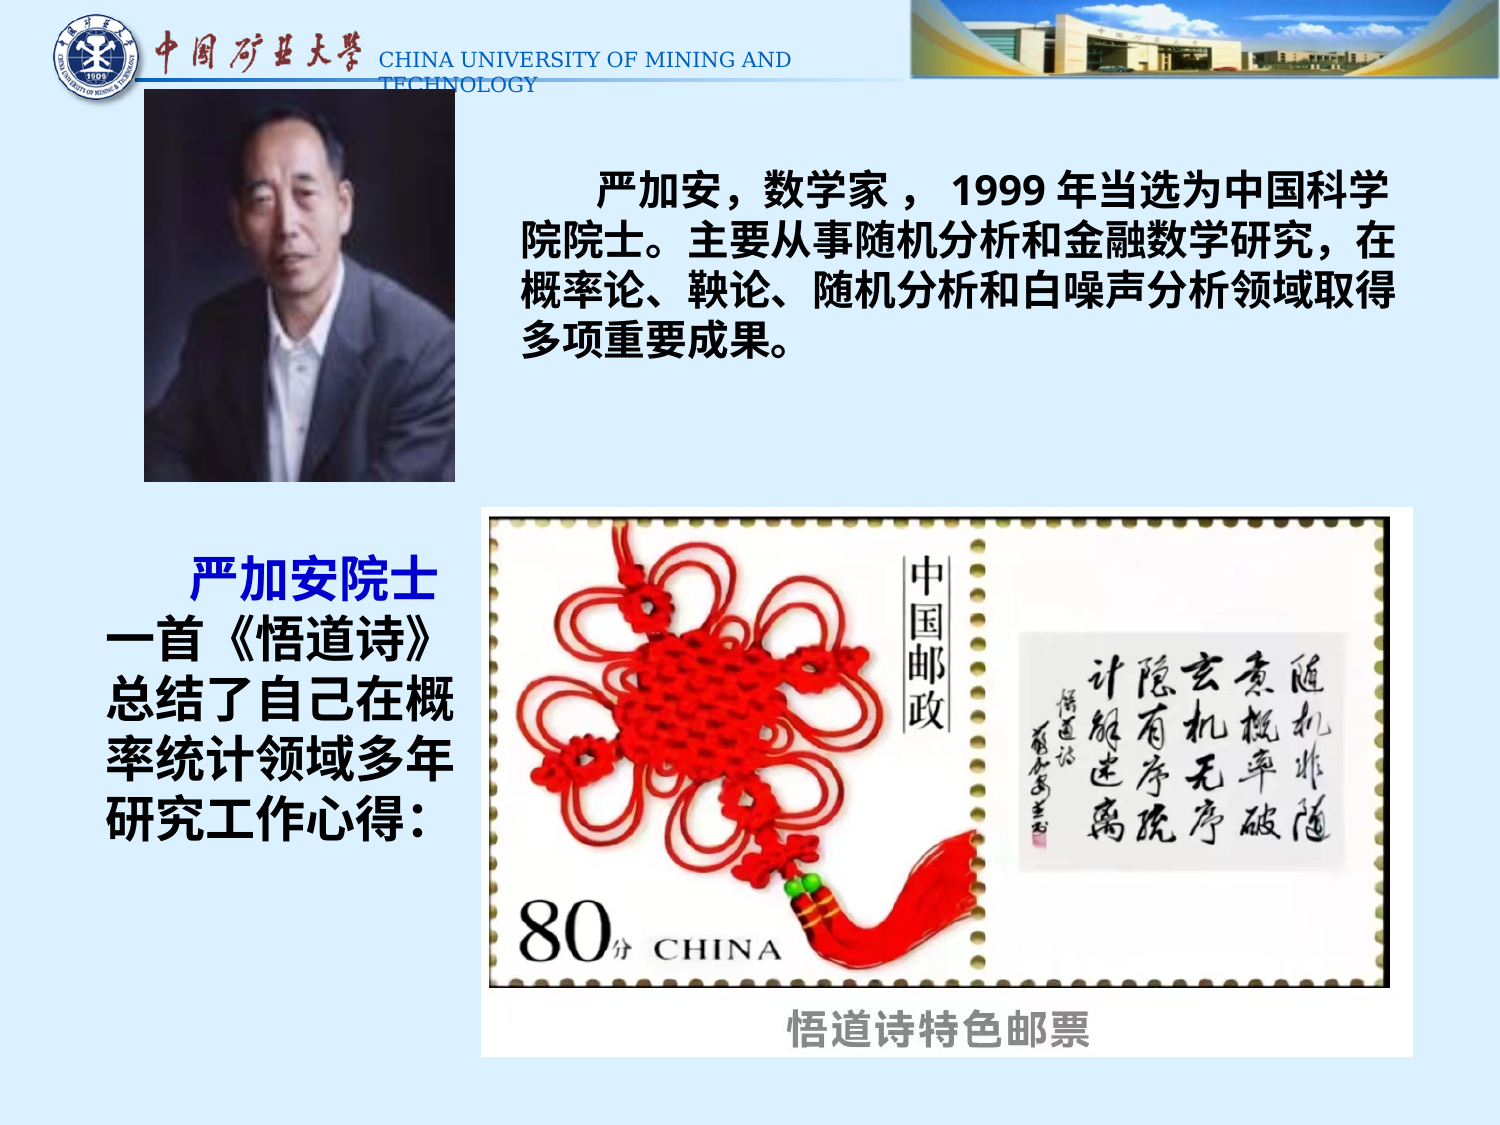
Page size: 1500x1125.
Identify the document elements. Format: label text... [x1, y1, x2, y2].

picture [912, 0, 1497, 77]
text_box 严加安，数学家 ，1999年当选为中国科学院院士。主要从事随机分析和金融数学研究，在概率论、鞅论、随机分析和白噪声分析领域取得多项重要成果。 [505, 156, 1414, 372]
picture [481, 507, 1413, 1057]
picture [49, 10, 455, 482]
text_box 严加安院士 一首《悟道诗》总结了自己在概率统计领域多年研究工作心得： [91, 540, 476, 856]
